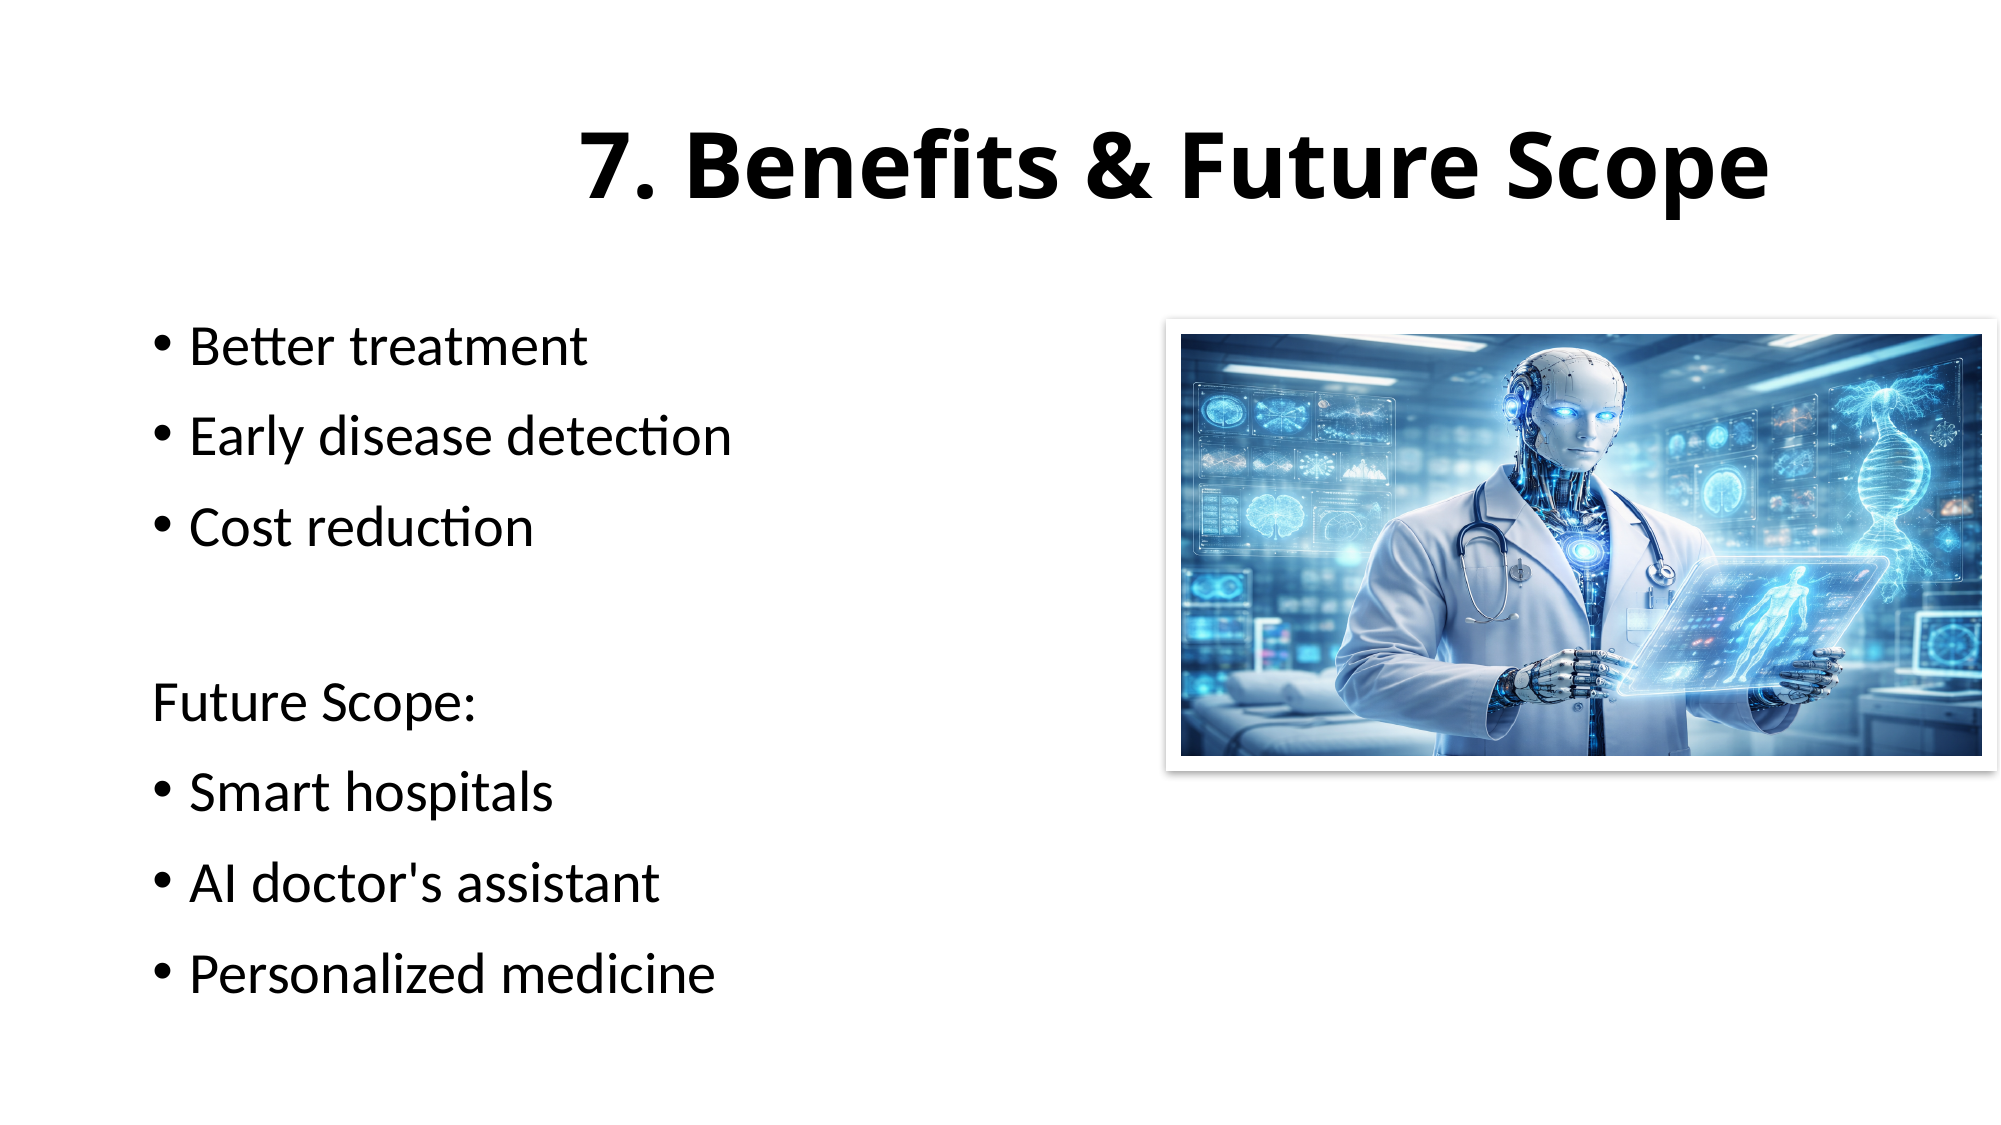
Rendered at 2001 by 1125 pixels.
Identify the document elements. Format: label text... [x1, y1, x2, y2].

title 7. Benefits & Future Scope [137, 59, 1863, 278]
list Better treatment Early disease detection Cost reduction Future Scope: Smart hospitals AI doctor's assistant Personalized medicine [137, 299, 1863, 1014]
picture [1180, 333, 1983, 757]
